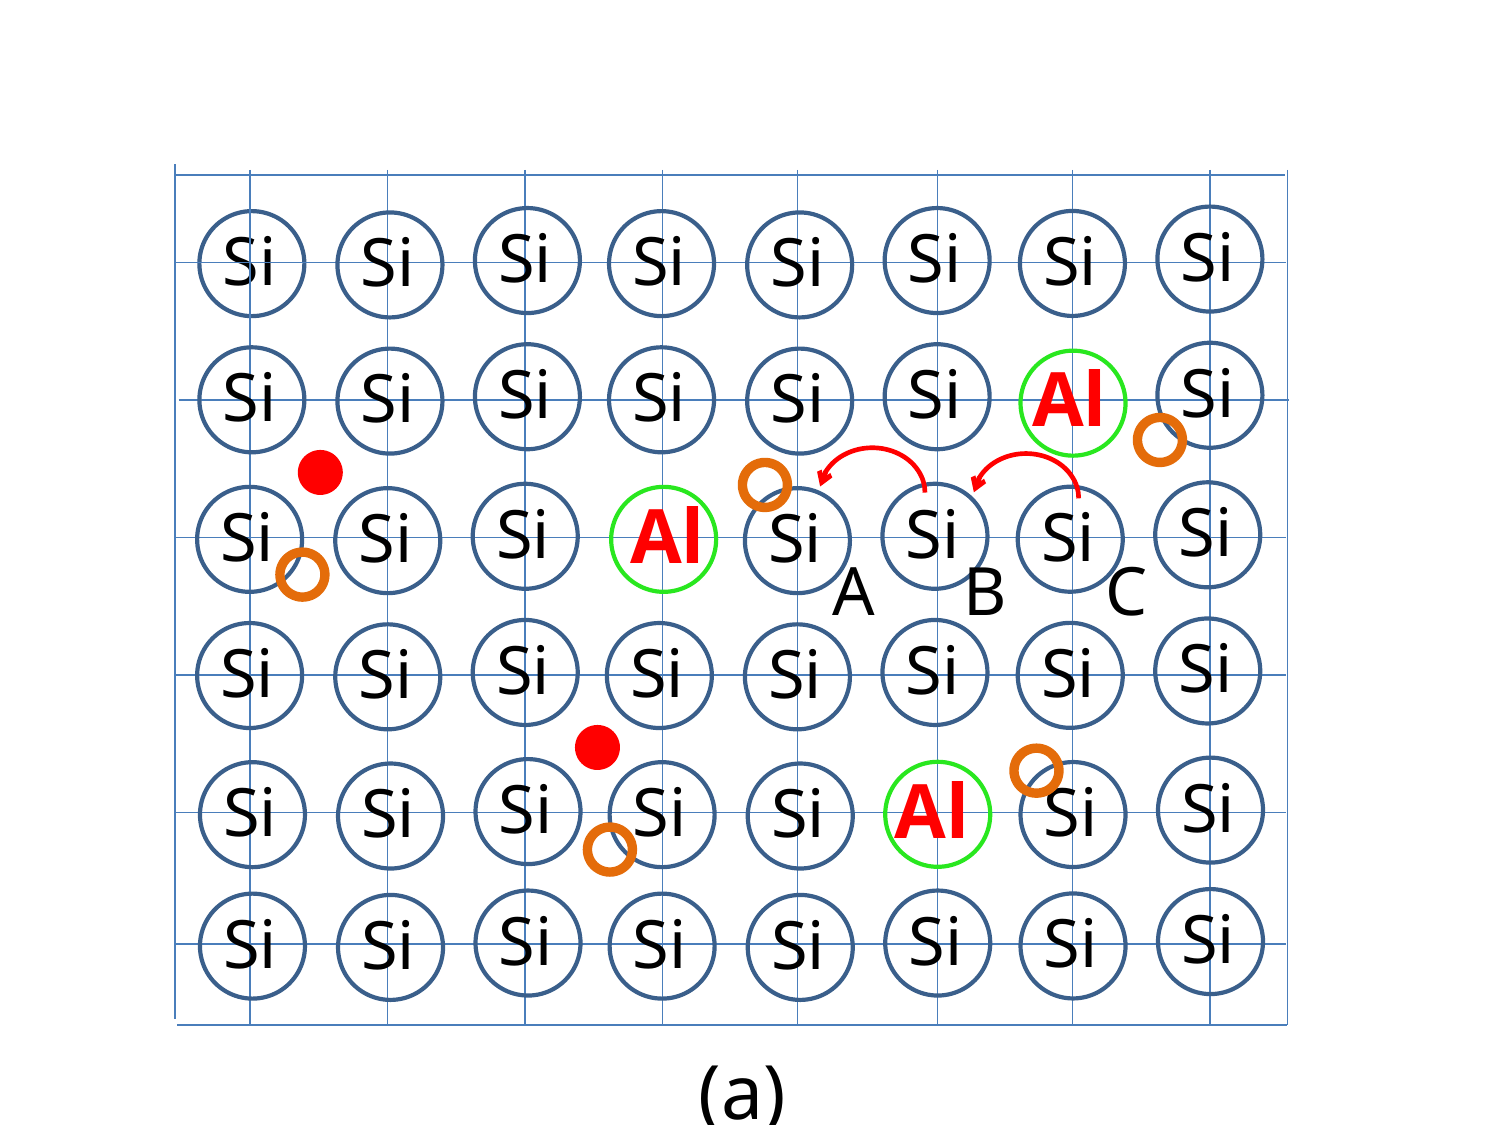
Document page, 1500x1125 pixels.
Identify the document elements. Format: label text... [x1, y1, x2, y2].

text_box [744, 624, 851, 730]
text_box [199, 210, 245, 261]
text_box [1011, 746, 1059, 783]
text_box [949, 541, 993, 594]
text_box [199, 347, 305, 453]
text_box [334, 624, 441, 730]
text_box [882, 483, 988, 589]
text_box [884, 343, 990, 450]
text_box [746, 212, 853, 318]
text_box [744, 487, 851, 594]
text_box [609, 893, 715, 999]
text_box C [1090, 546, 1163, 637]
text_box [608, 347, 715, 453]
text_box [586, 825, 608, 875]
text_box [817, 446, 925, 493]
text_box [1135, 416, 1180, 465]
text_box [254, 271, 305, 317]
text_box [747, 763, 853, 869]
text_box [882, 619, 988, 726]
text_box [1020, 761, 1126, 868]
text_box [1017, 486, 1123, 592]
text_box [199, 761, 306, 868]
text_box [1157, 757, 1264, 863]
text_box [472, 483, 578, 589]
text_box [243, 263, 249, 272]
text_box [606, 622, 713, 729]
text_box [608, 210, 715, 317]
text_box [884, 890, 991, 996]
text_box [199, 893, 306, 999]
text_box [747, 894, 853, 1001]
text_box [254, 210, 305, 261]
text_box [1157, 206, 1263, 312]
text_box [746, 348, 853, 454]
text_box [337, 763, 444, 869]
text_box B [949, 546, 1023, 637]
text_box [1017, 622, 1123, 729]
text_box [1154, 618, 1261, 724]
text_box [299, 550, 328, 600]
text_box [574, 724, 622, 771]
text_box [1019, 210, 1126, 317]
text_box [337, 212, 443, 318]
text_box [609, 761, 715, 868]
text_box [1020, 893, 1126, 999]
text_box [251, 263, 256, 271]
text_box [474, 207, 581, 314]
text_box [884, 207, 990, 314]
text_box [1154, 482, 1261, 588]
text_box [740, 463, 790, 491]
text_box [976, 455, 1068, 497]
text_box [196, 486, 303, 593]
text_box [475, 890, 581, 996]
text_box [337, 348, 443, 454]
text_box (a) [684, 1037, 801, 1125]
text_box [1012, 343, 1128, 456]
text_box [196, 622, 303, 729]
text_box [199, 271, 245, 317]
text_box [474, 343, 581, 450]
text_box A [817, 546, 890, 637]
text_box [1157, 342, 1263, 448]
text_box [1157, 888, 1264, 995]
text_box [610, 481, 726, 593]
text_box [475, 758, 581, 865]
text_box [297, 449, 345, 496]
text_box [334, 487, 441, 594]
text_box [337, 894, 444, 1001]
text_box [472, 619, 578, 726]
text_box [874, 756, 991, 868]
